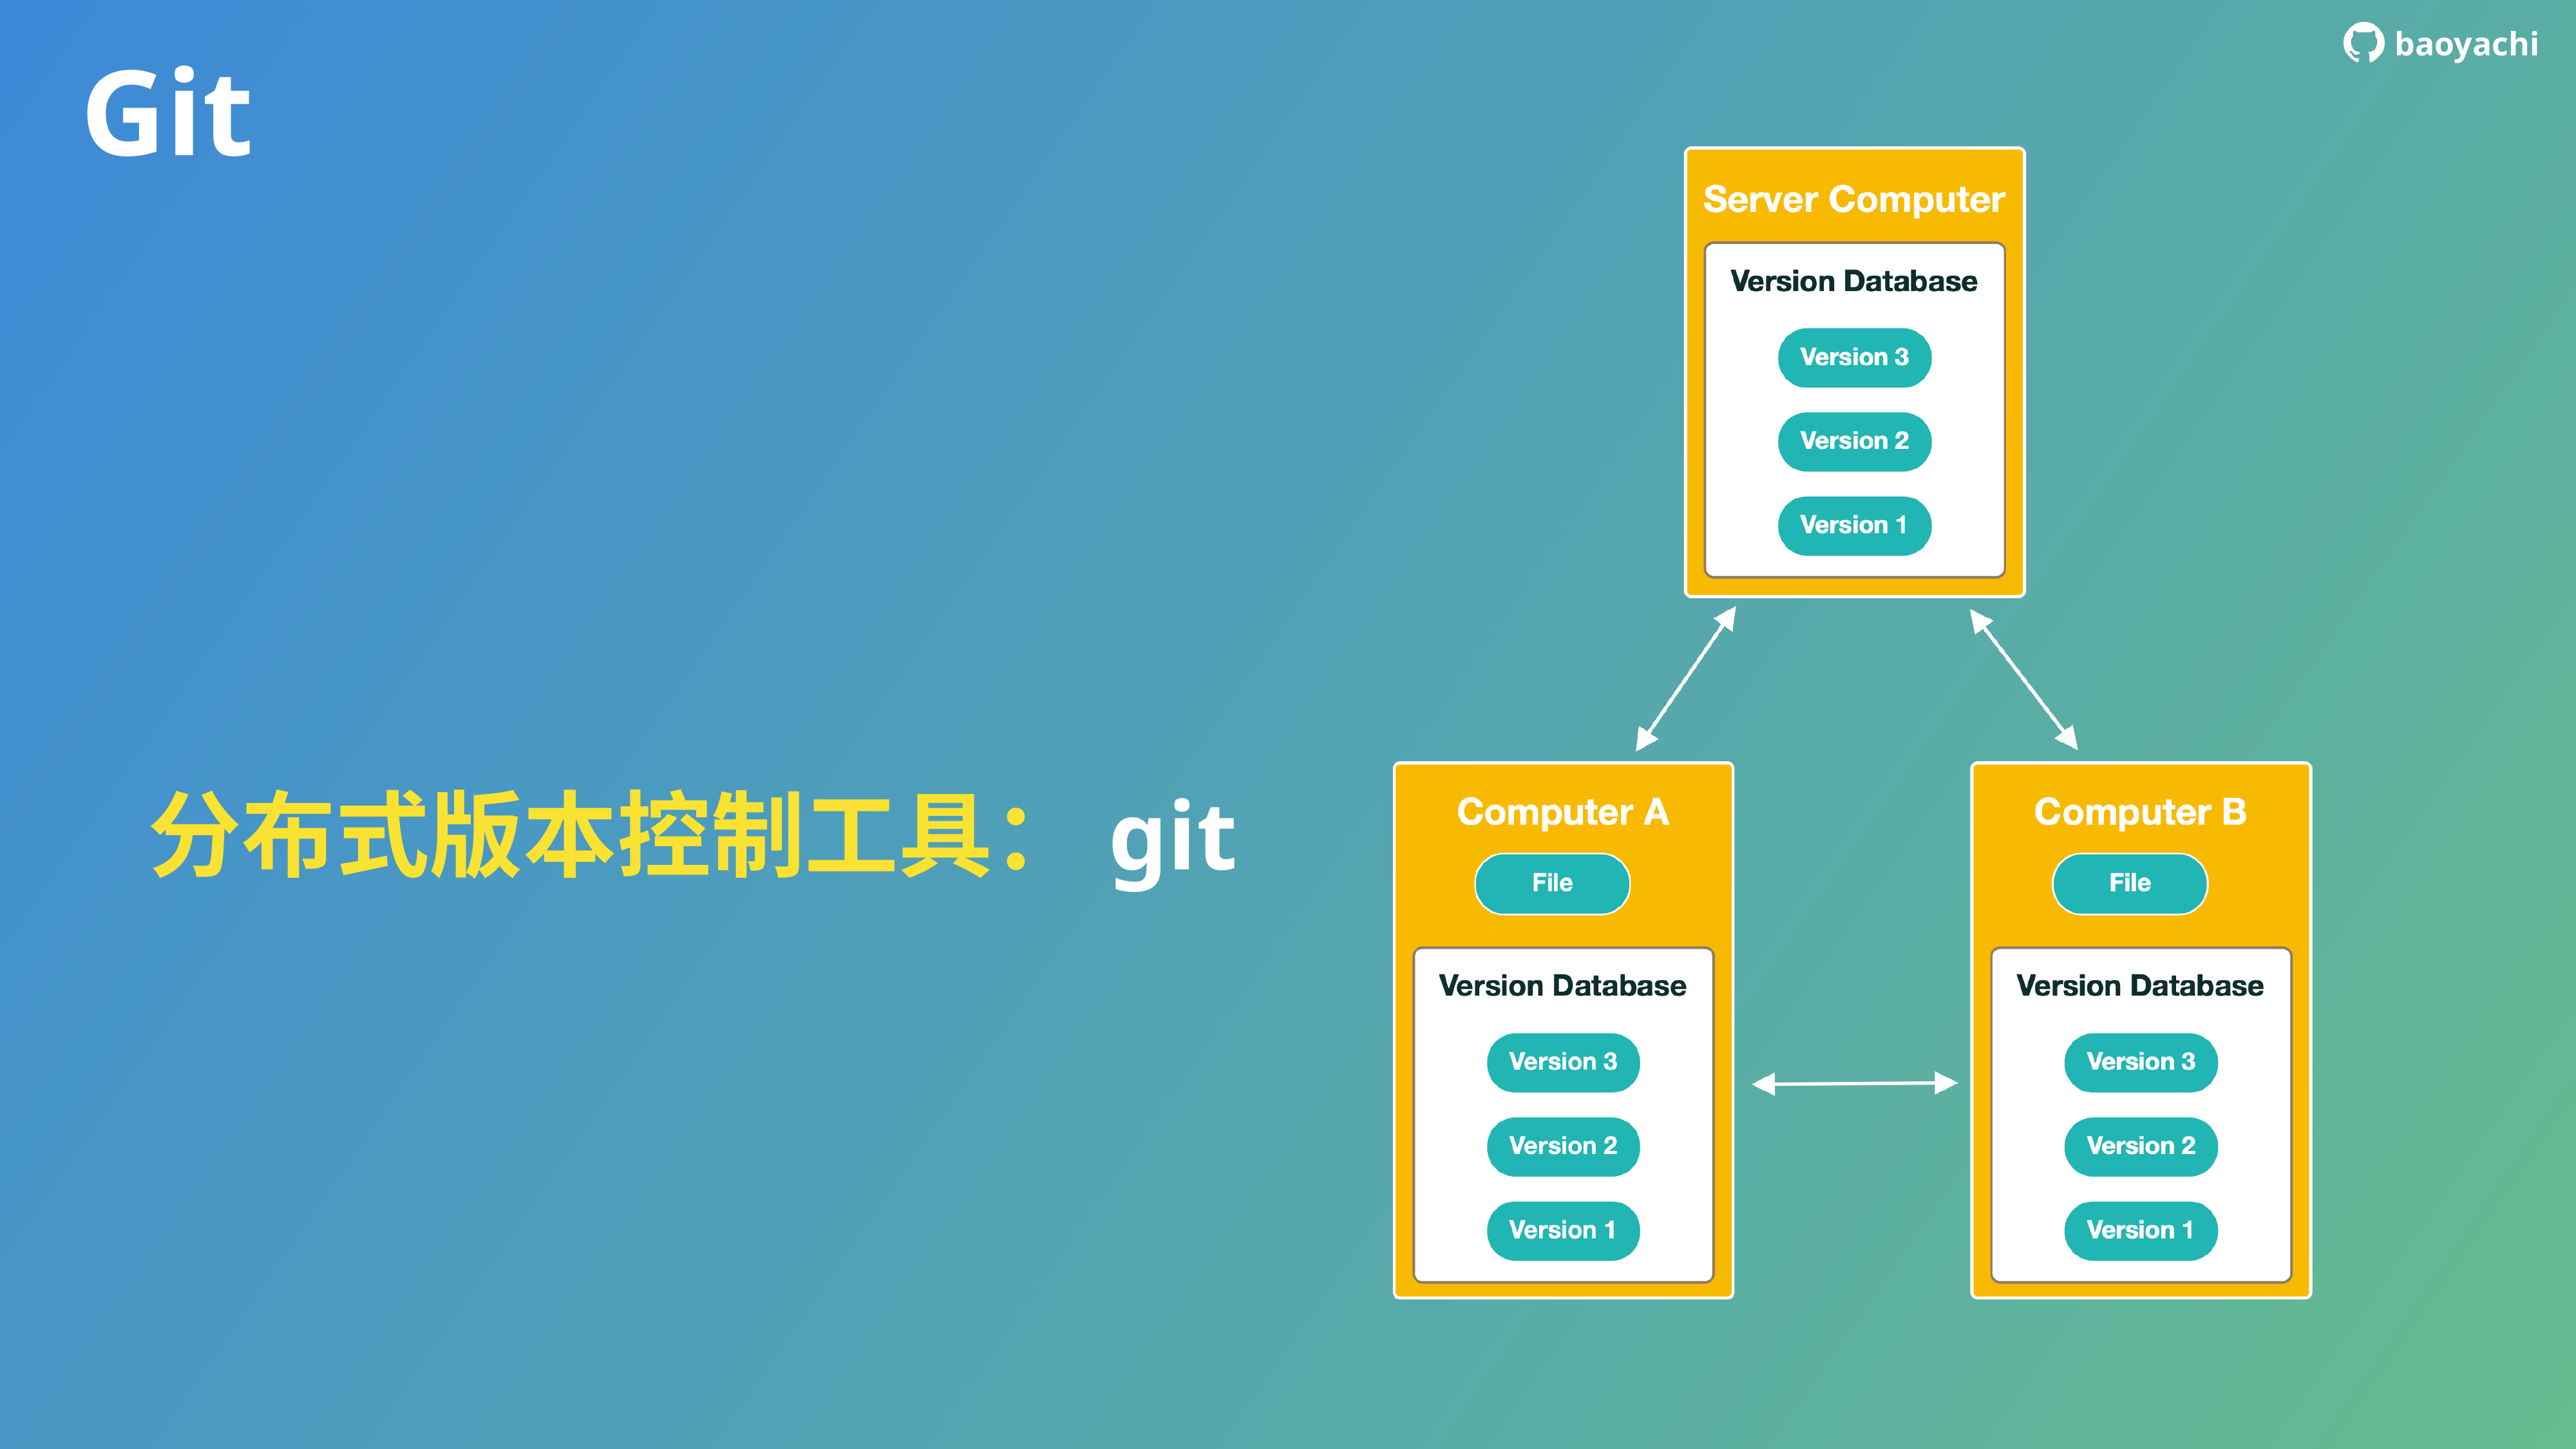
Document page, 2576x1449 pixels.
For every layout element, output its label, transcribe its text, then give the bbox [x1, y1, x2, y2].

text_box Git [75, 32, 260, 185]
picture [2344, 22, 2385, 64]
picture [1350, 113, 2360, 1336]
text_box 分布式版本控制工具：git [142, 770, 1244, 894]
